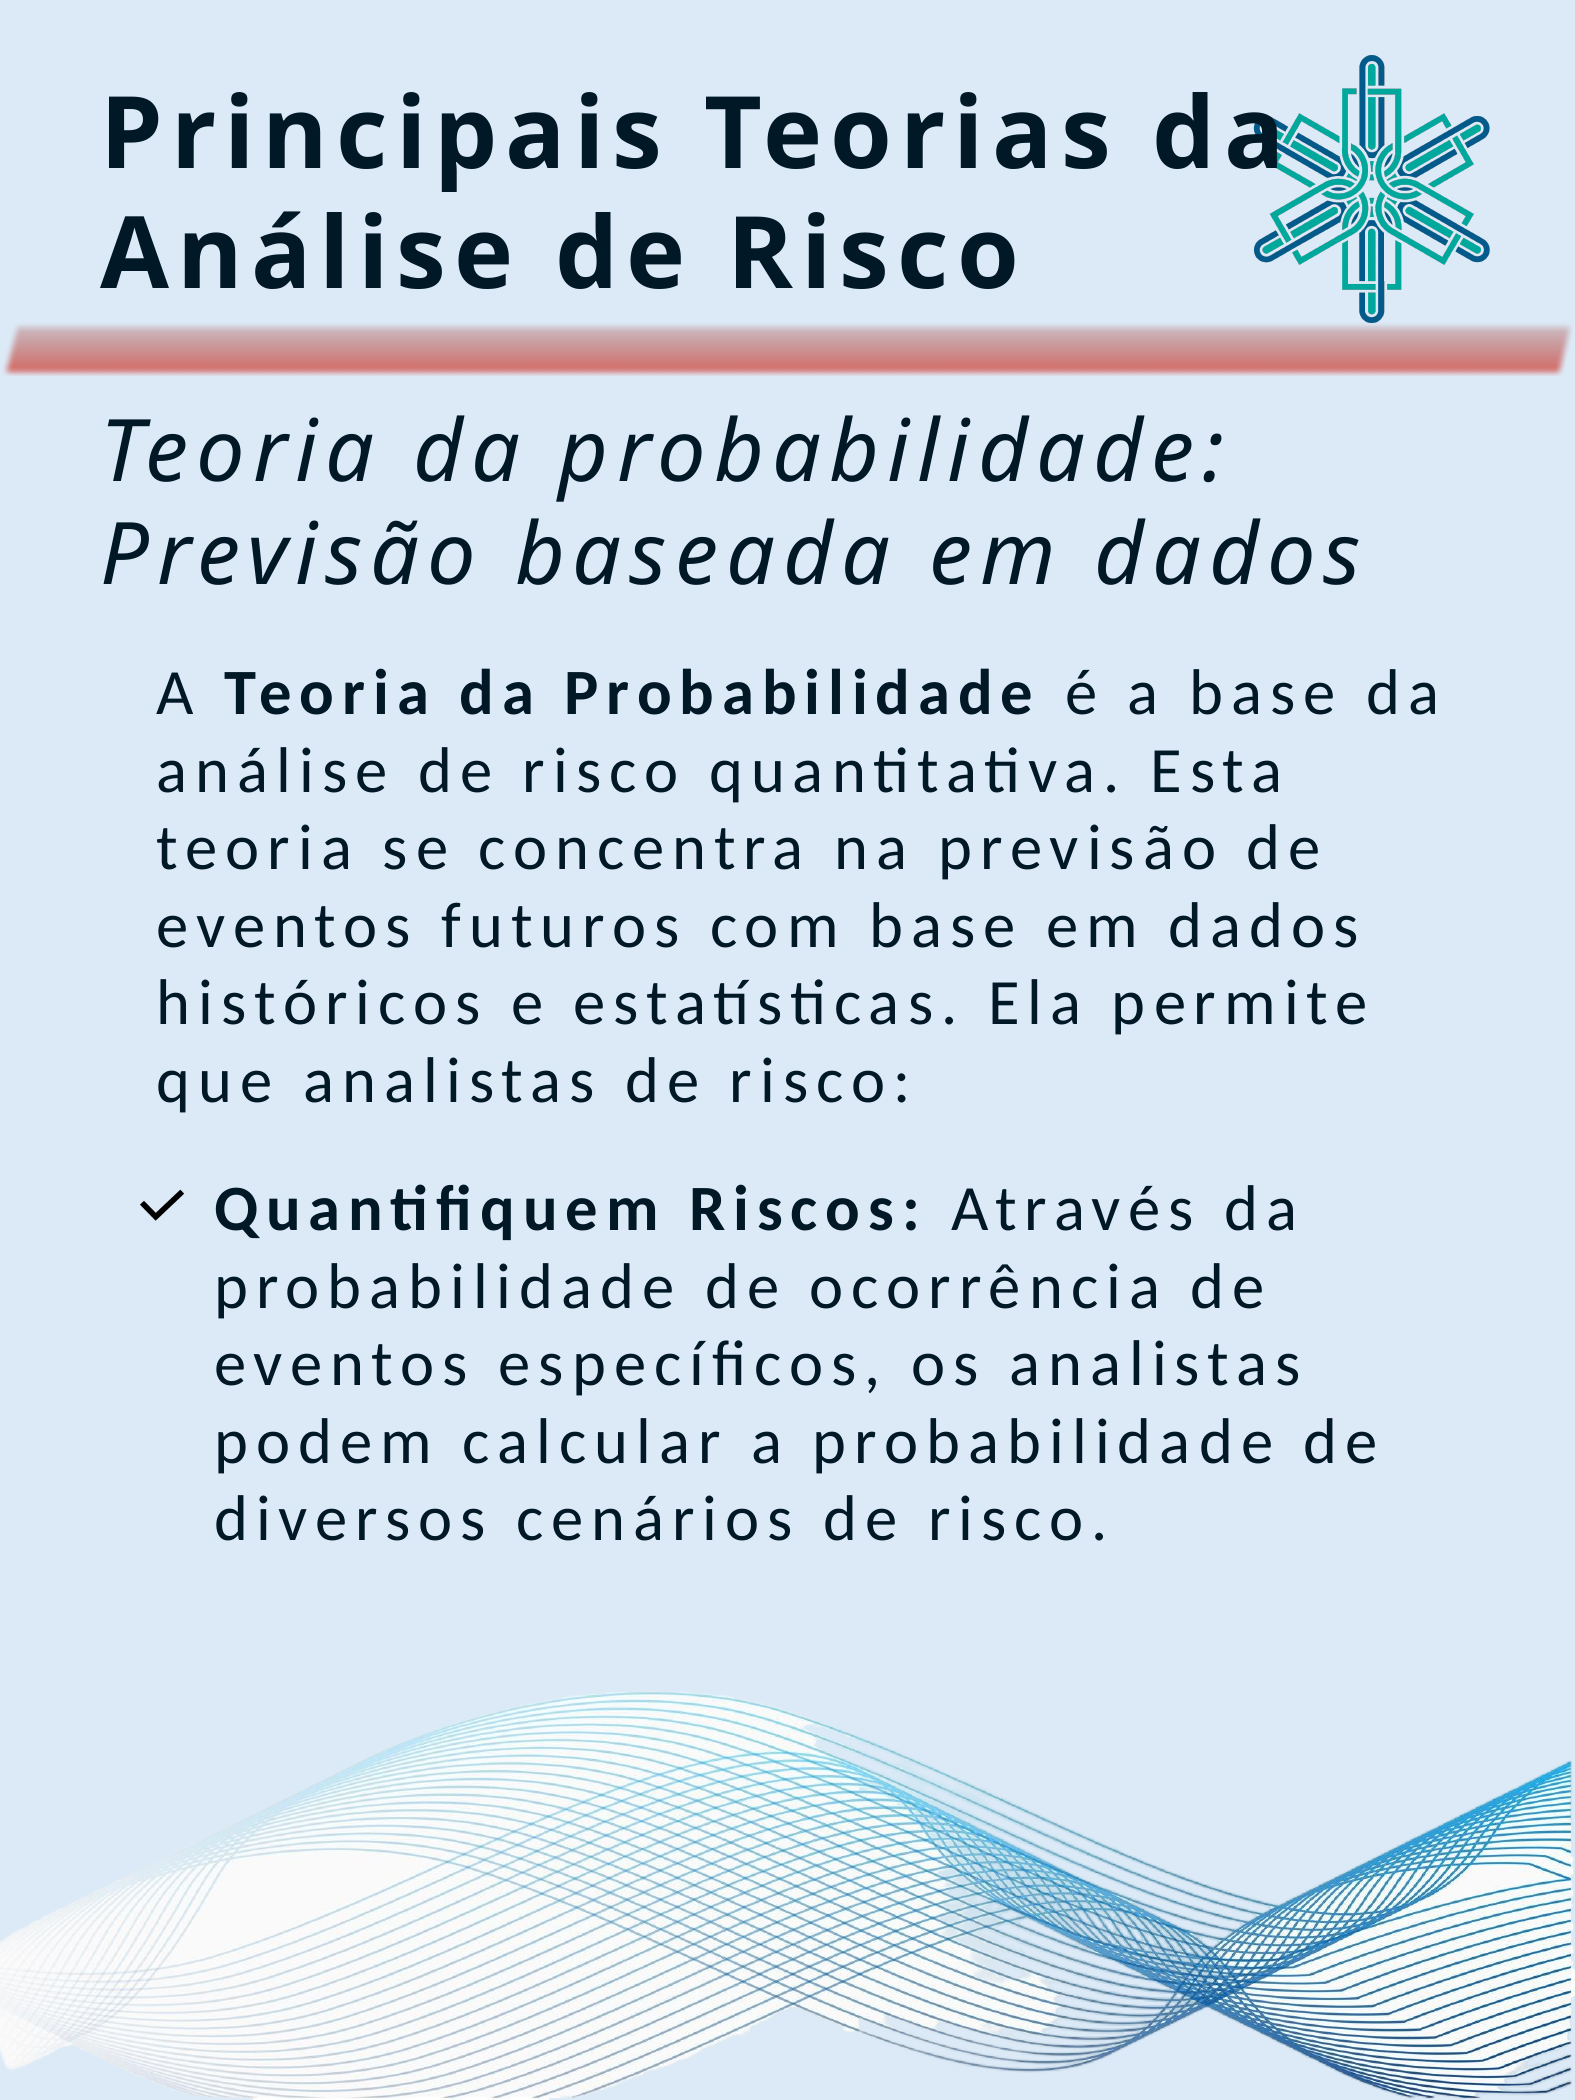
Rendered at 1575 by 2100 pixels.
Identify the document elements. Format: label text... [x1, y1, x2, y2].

text_box Quantifiquem Riscos: Através da probabilidade de ocorrência de eventos específicos, os analistas podem calcular a probabilidade de diversos cenários de risco. [49, 1158, 1491, 1453]
picture [0, 1453, 1575, 2100]
picture [139, 1182, 185, 1228]
text_box A Teoria da Probabilidade é a base da análise de risco quantitativa. Esta teoria se concentra na previsão de eventos futuros com base em dados históricos e estatísticas. Ela permite que analistas de risco: [67, 642, 1508, 1123]
text_box [11, 330, 1566, 369]
picture [1251, 54, 1490, 323]
text_box Principais Teorias da Análise de Risco [85, 61, 1251, 317]
text_box Teoria da probabilidade: Previsão baseada em dados [85, 388, 1490, 610]
